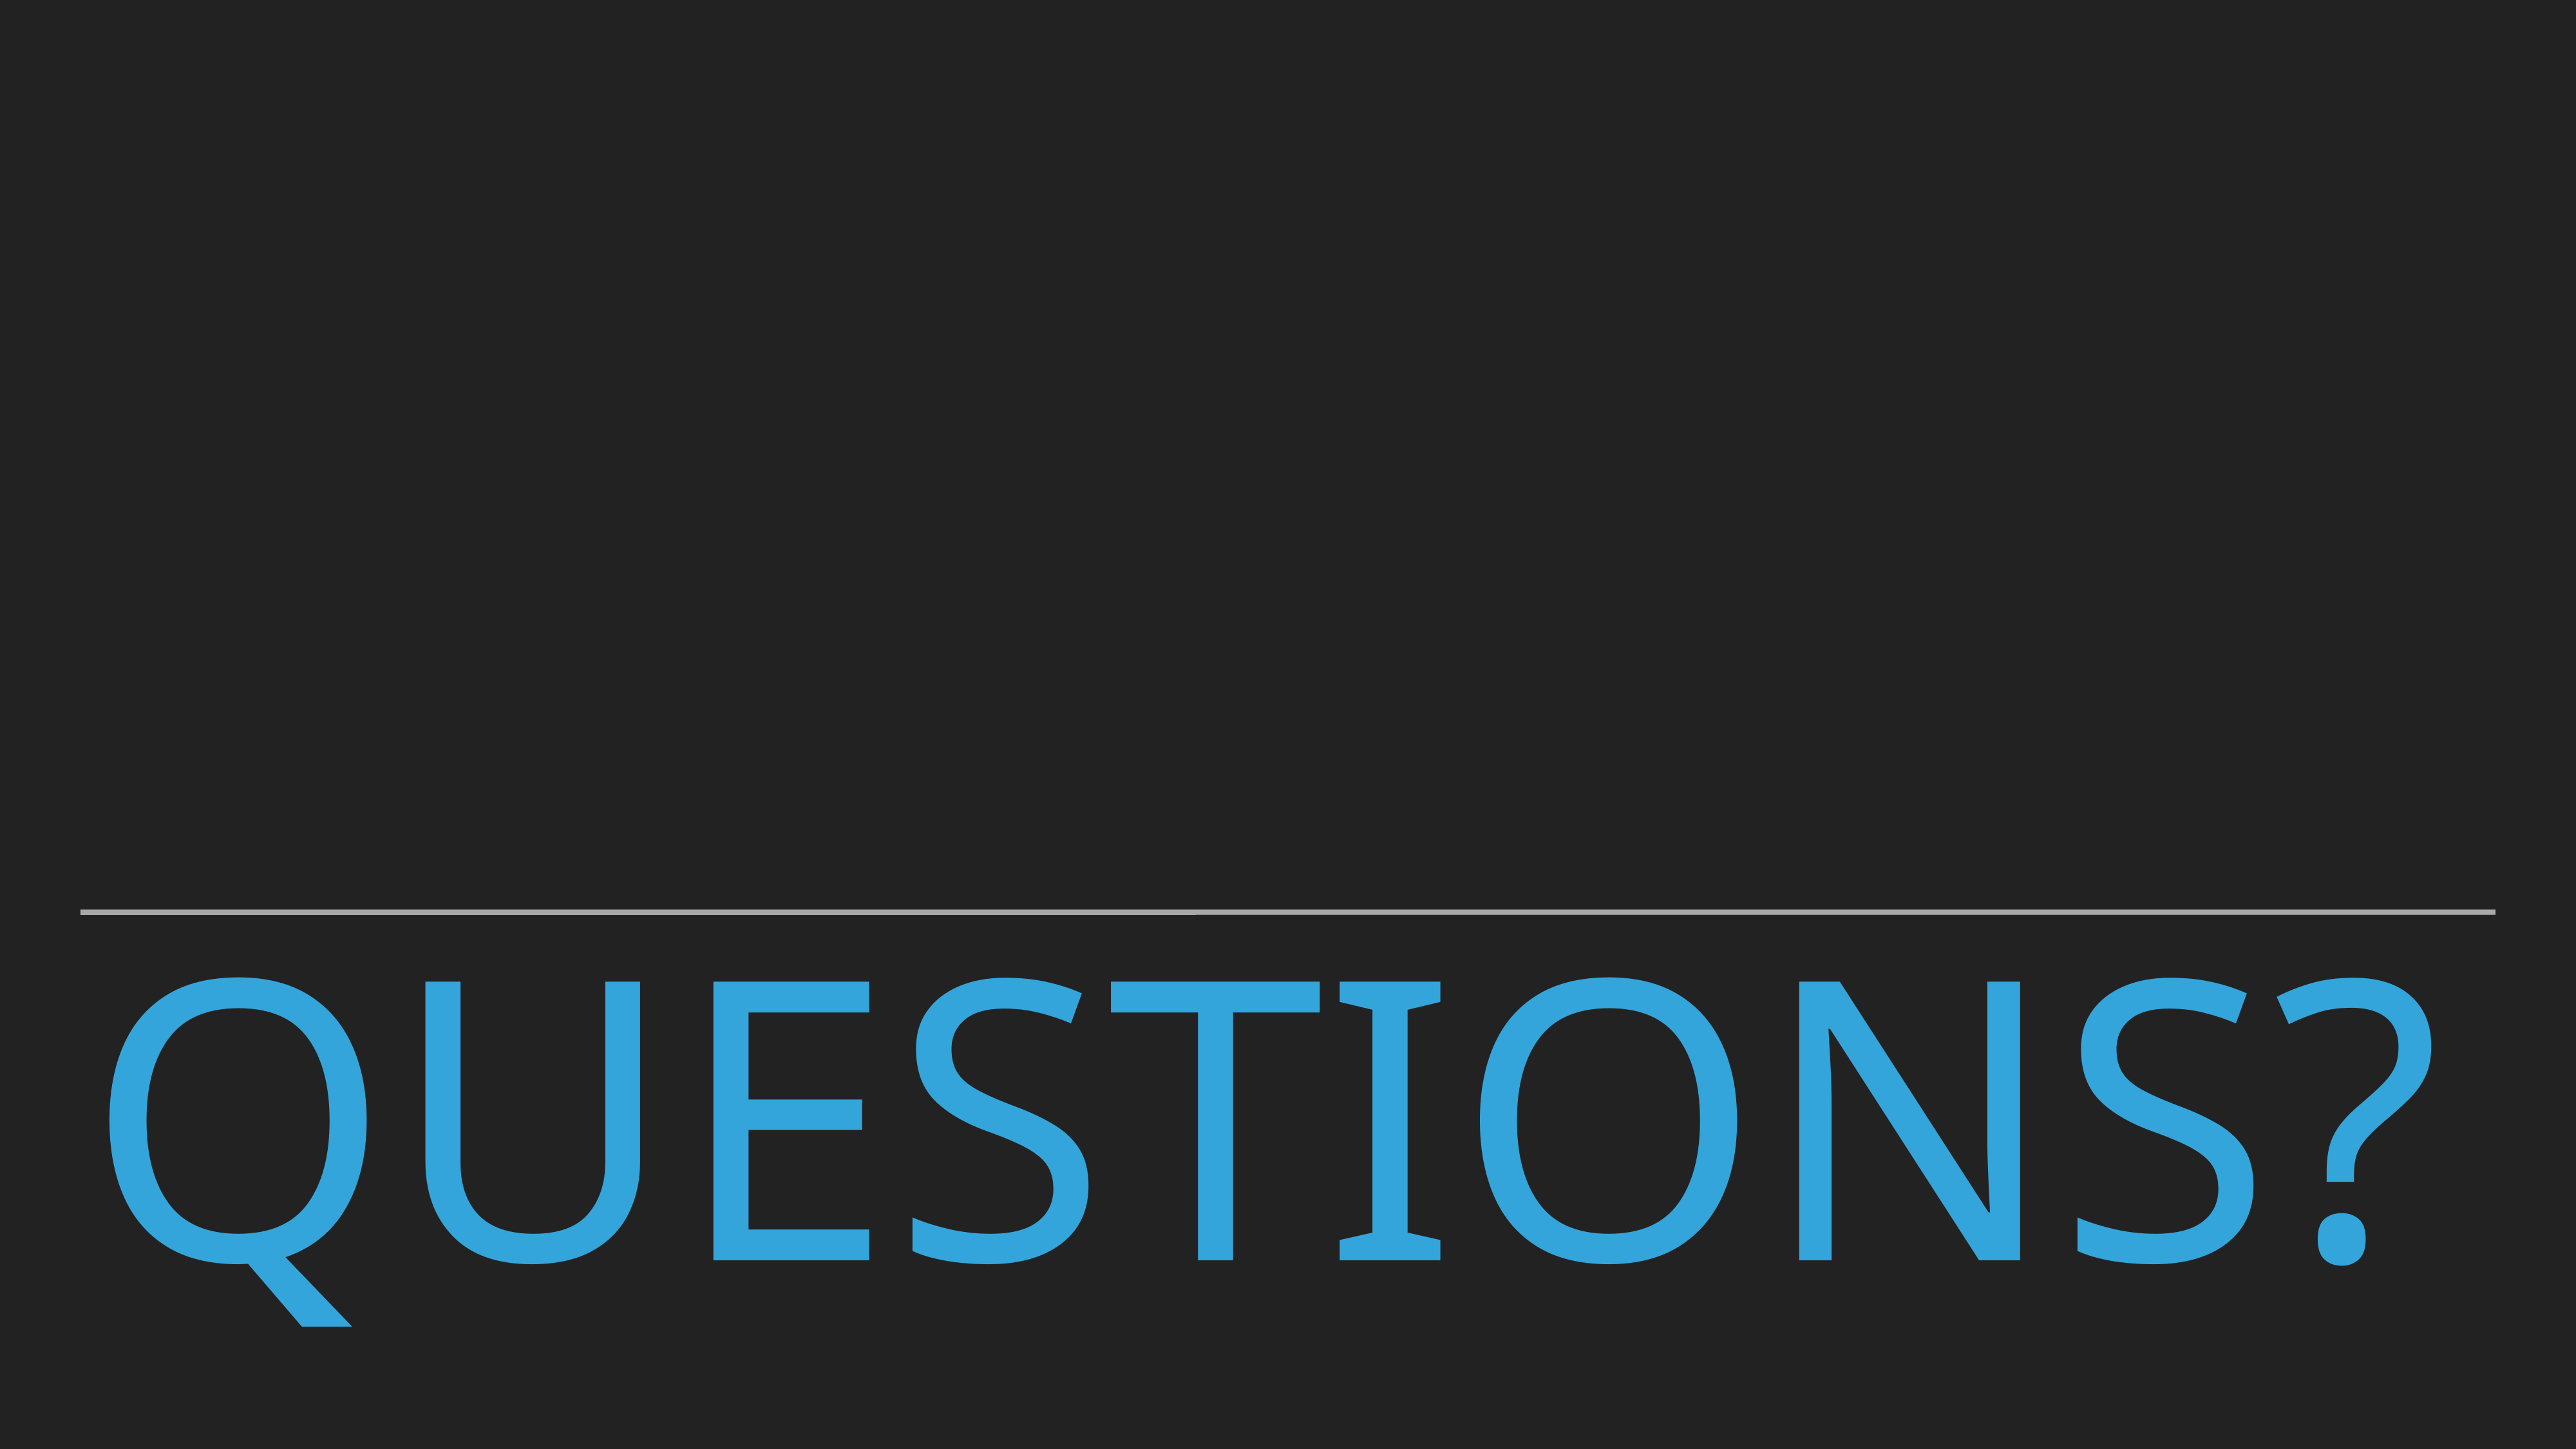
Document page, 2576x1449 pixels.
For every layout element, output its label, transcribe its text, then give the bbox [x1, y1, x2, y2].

title Questions? [80, 954, 2496, 1358]
